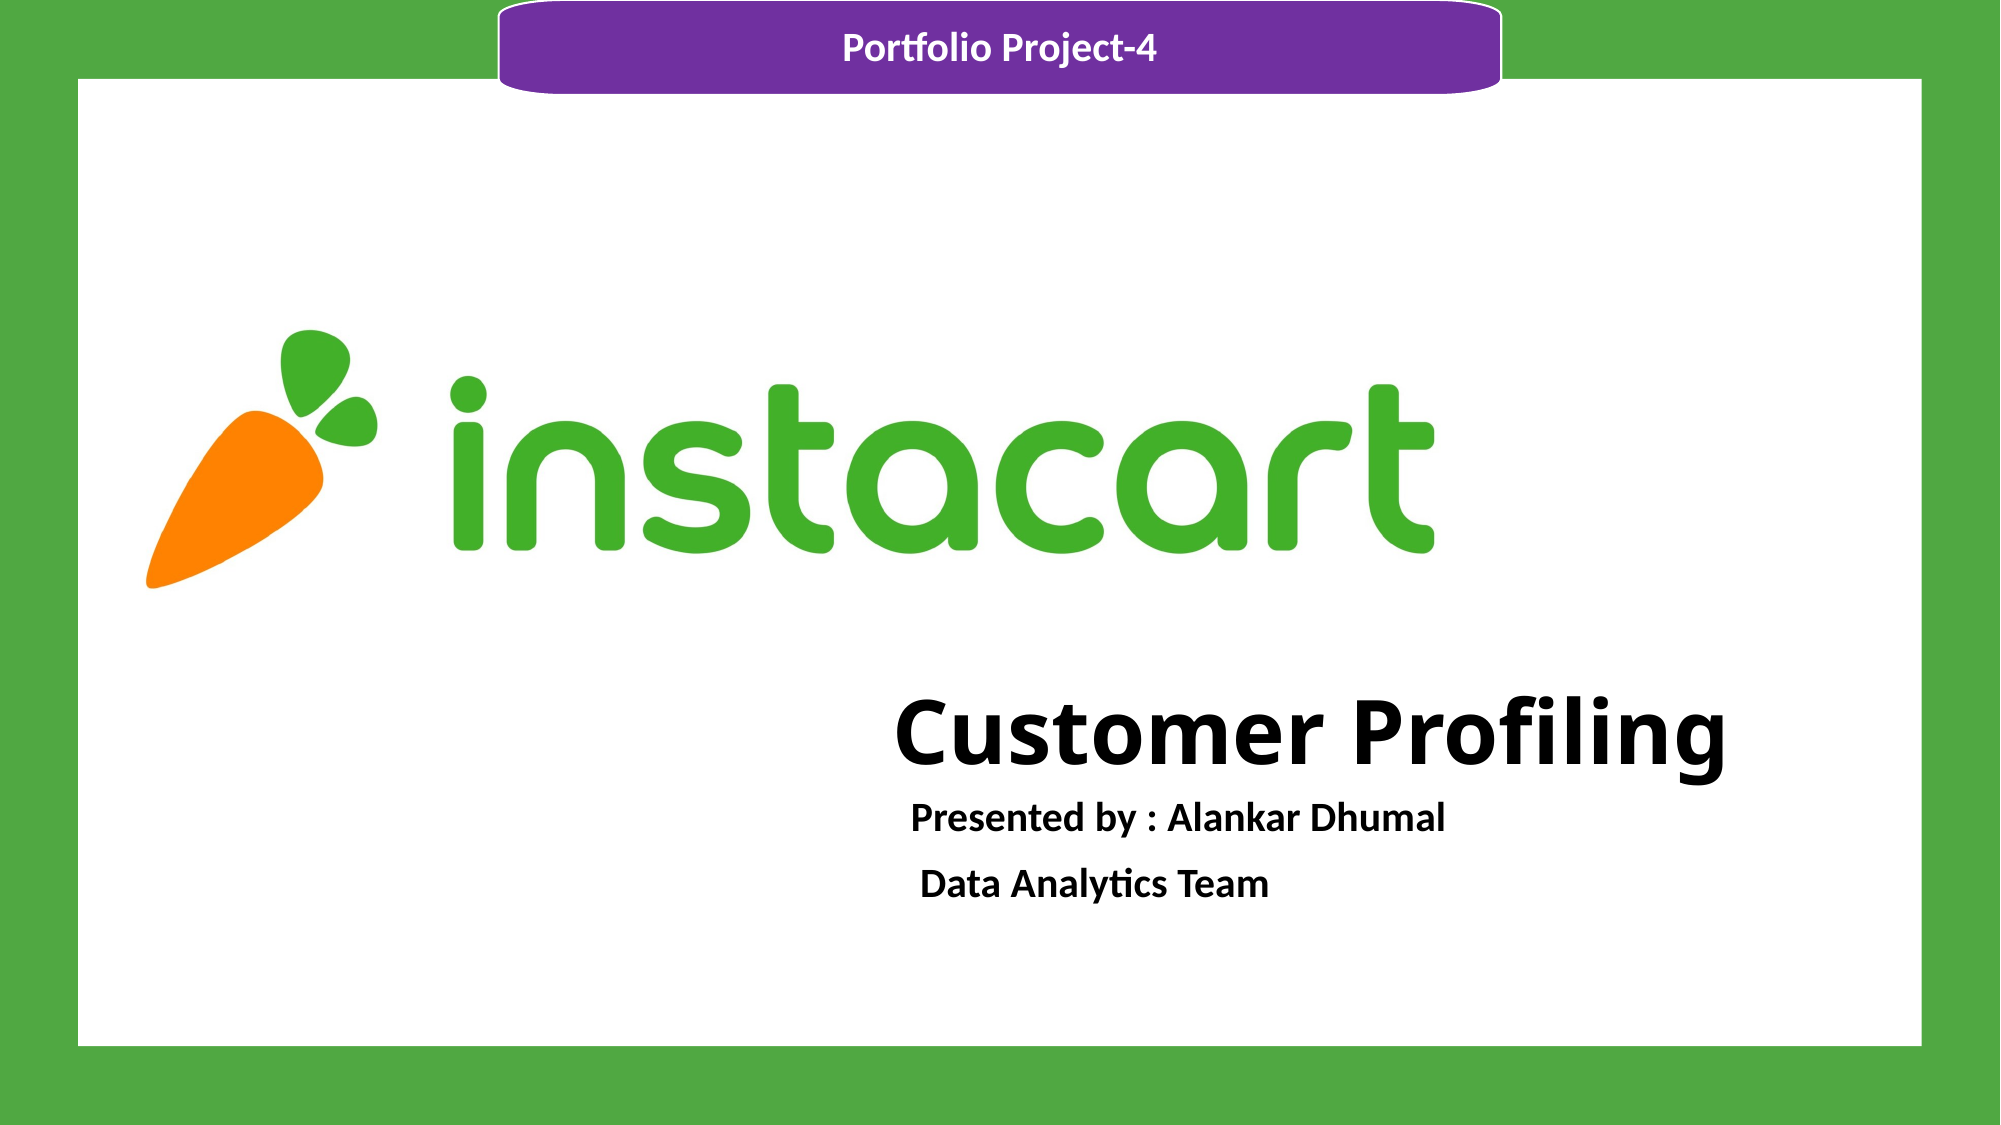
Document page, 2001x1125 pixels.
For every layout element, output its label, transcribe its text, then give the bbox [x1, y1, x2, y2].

picture [105, 165, 1477, 774]
text_box Portfolio Project-4 [497, 0, 1503, 97]
subtitle Presented by : Alankar Dhumal Data Analytics Team [895, 788, 1567, 977]
text_box [77, 78, 1923, 1047]
text_box [0, 0, 2000, 1125]
text_box Customer Profiling [877, 678, 1775, 792]
